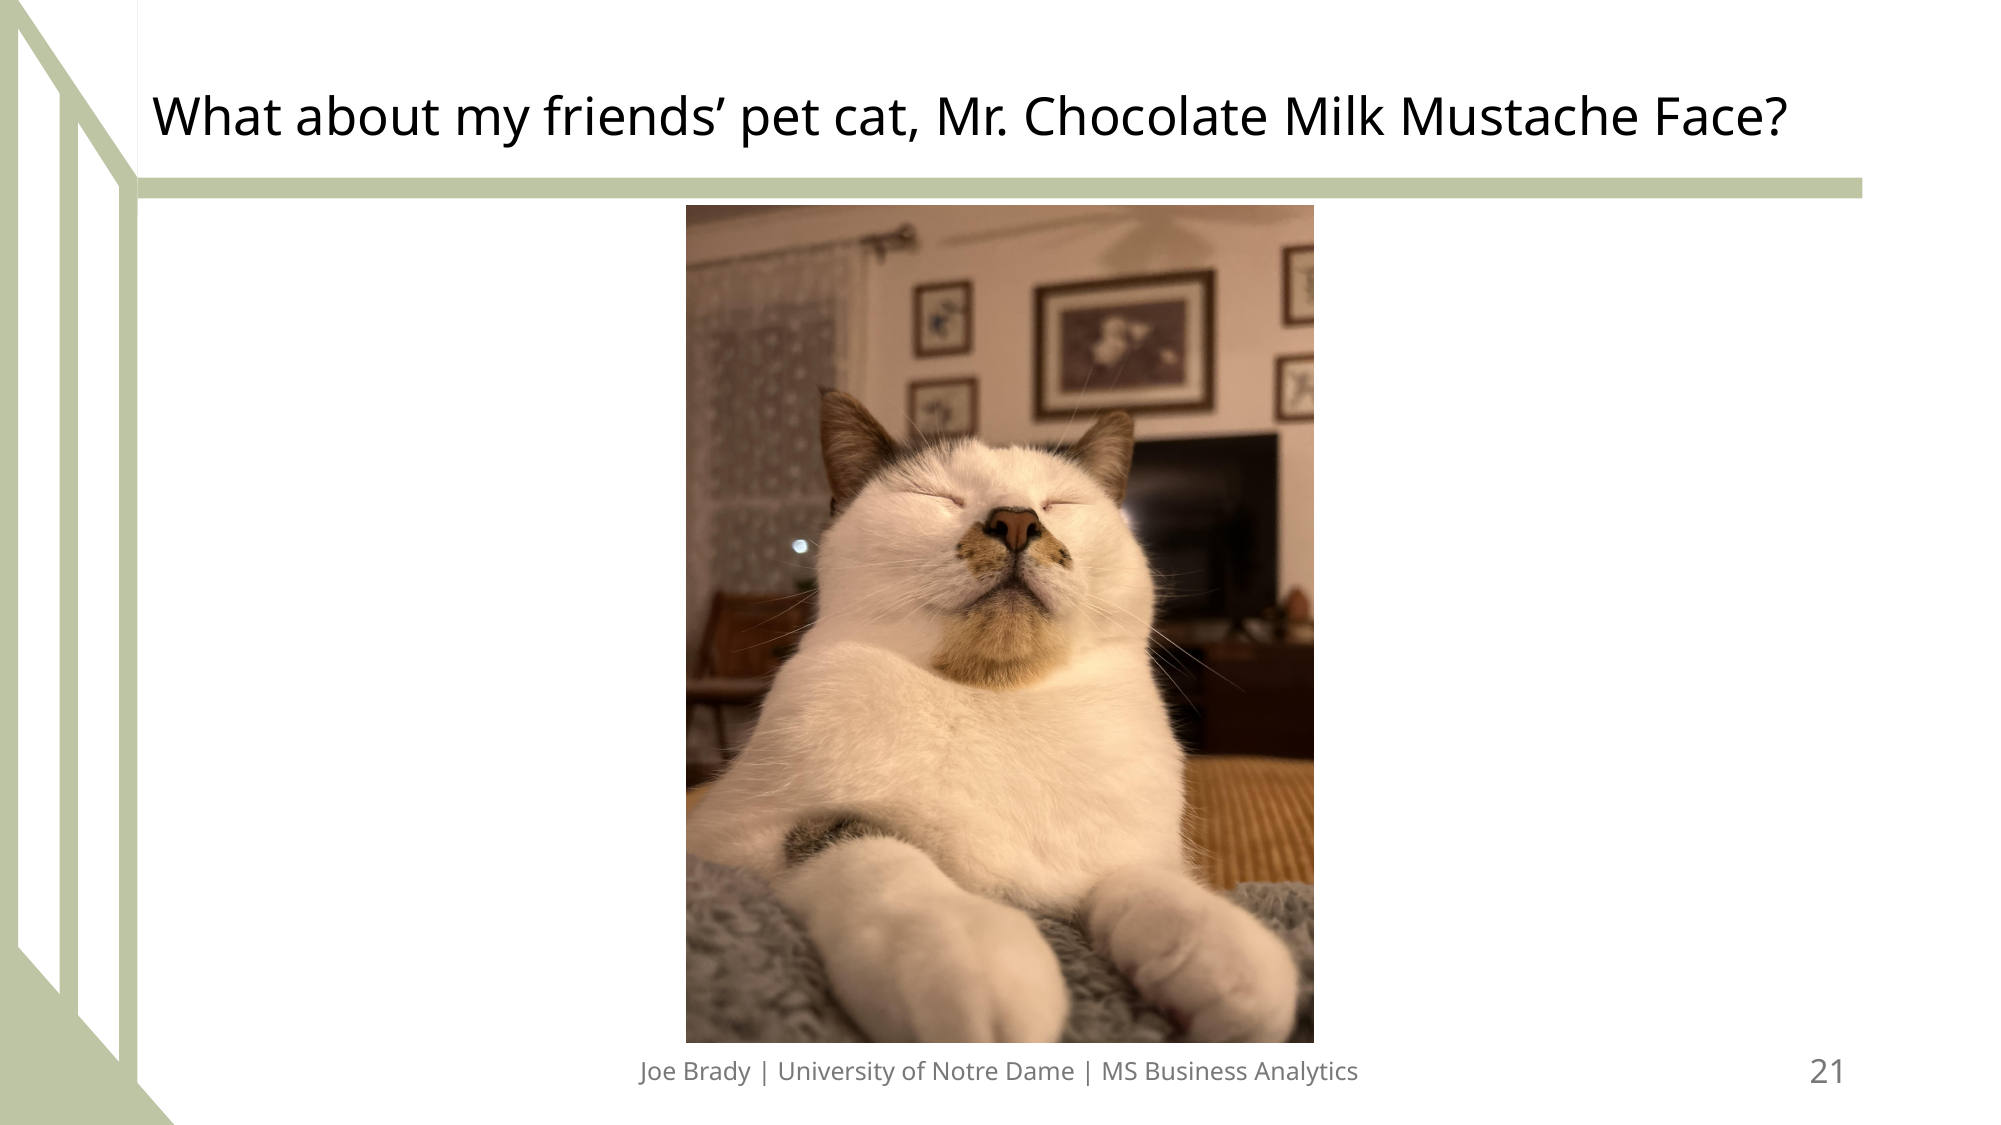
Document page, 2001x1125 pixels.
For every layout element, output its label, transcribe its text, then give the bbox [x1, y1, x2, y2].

picture [685, 205, 1315, 1044]
footer Joe Brady | University of Notre Dame | MS Business Analytics [528, 1042, 1472, 1103]
slide_number 21 [1553, 1042, 1863, 1103]
title What about my friends’ pet cat, Mr. Chocolate Milk Mustache Face? [137, 59, 1863, 178]
